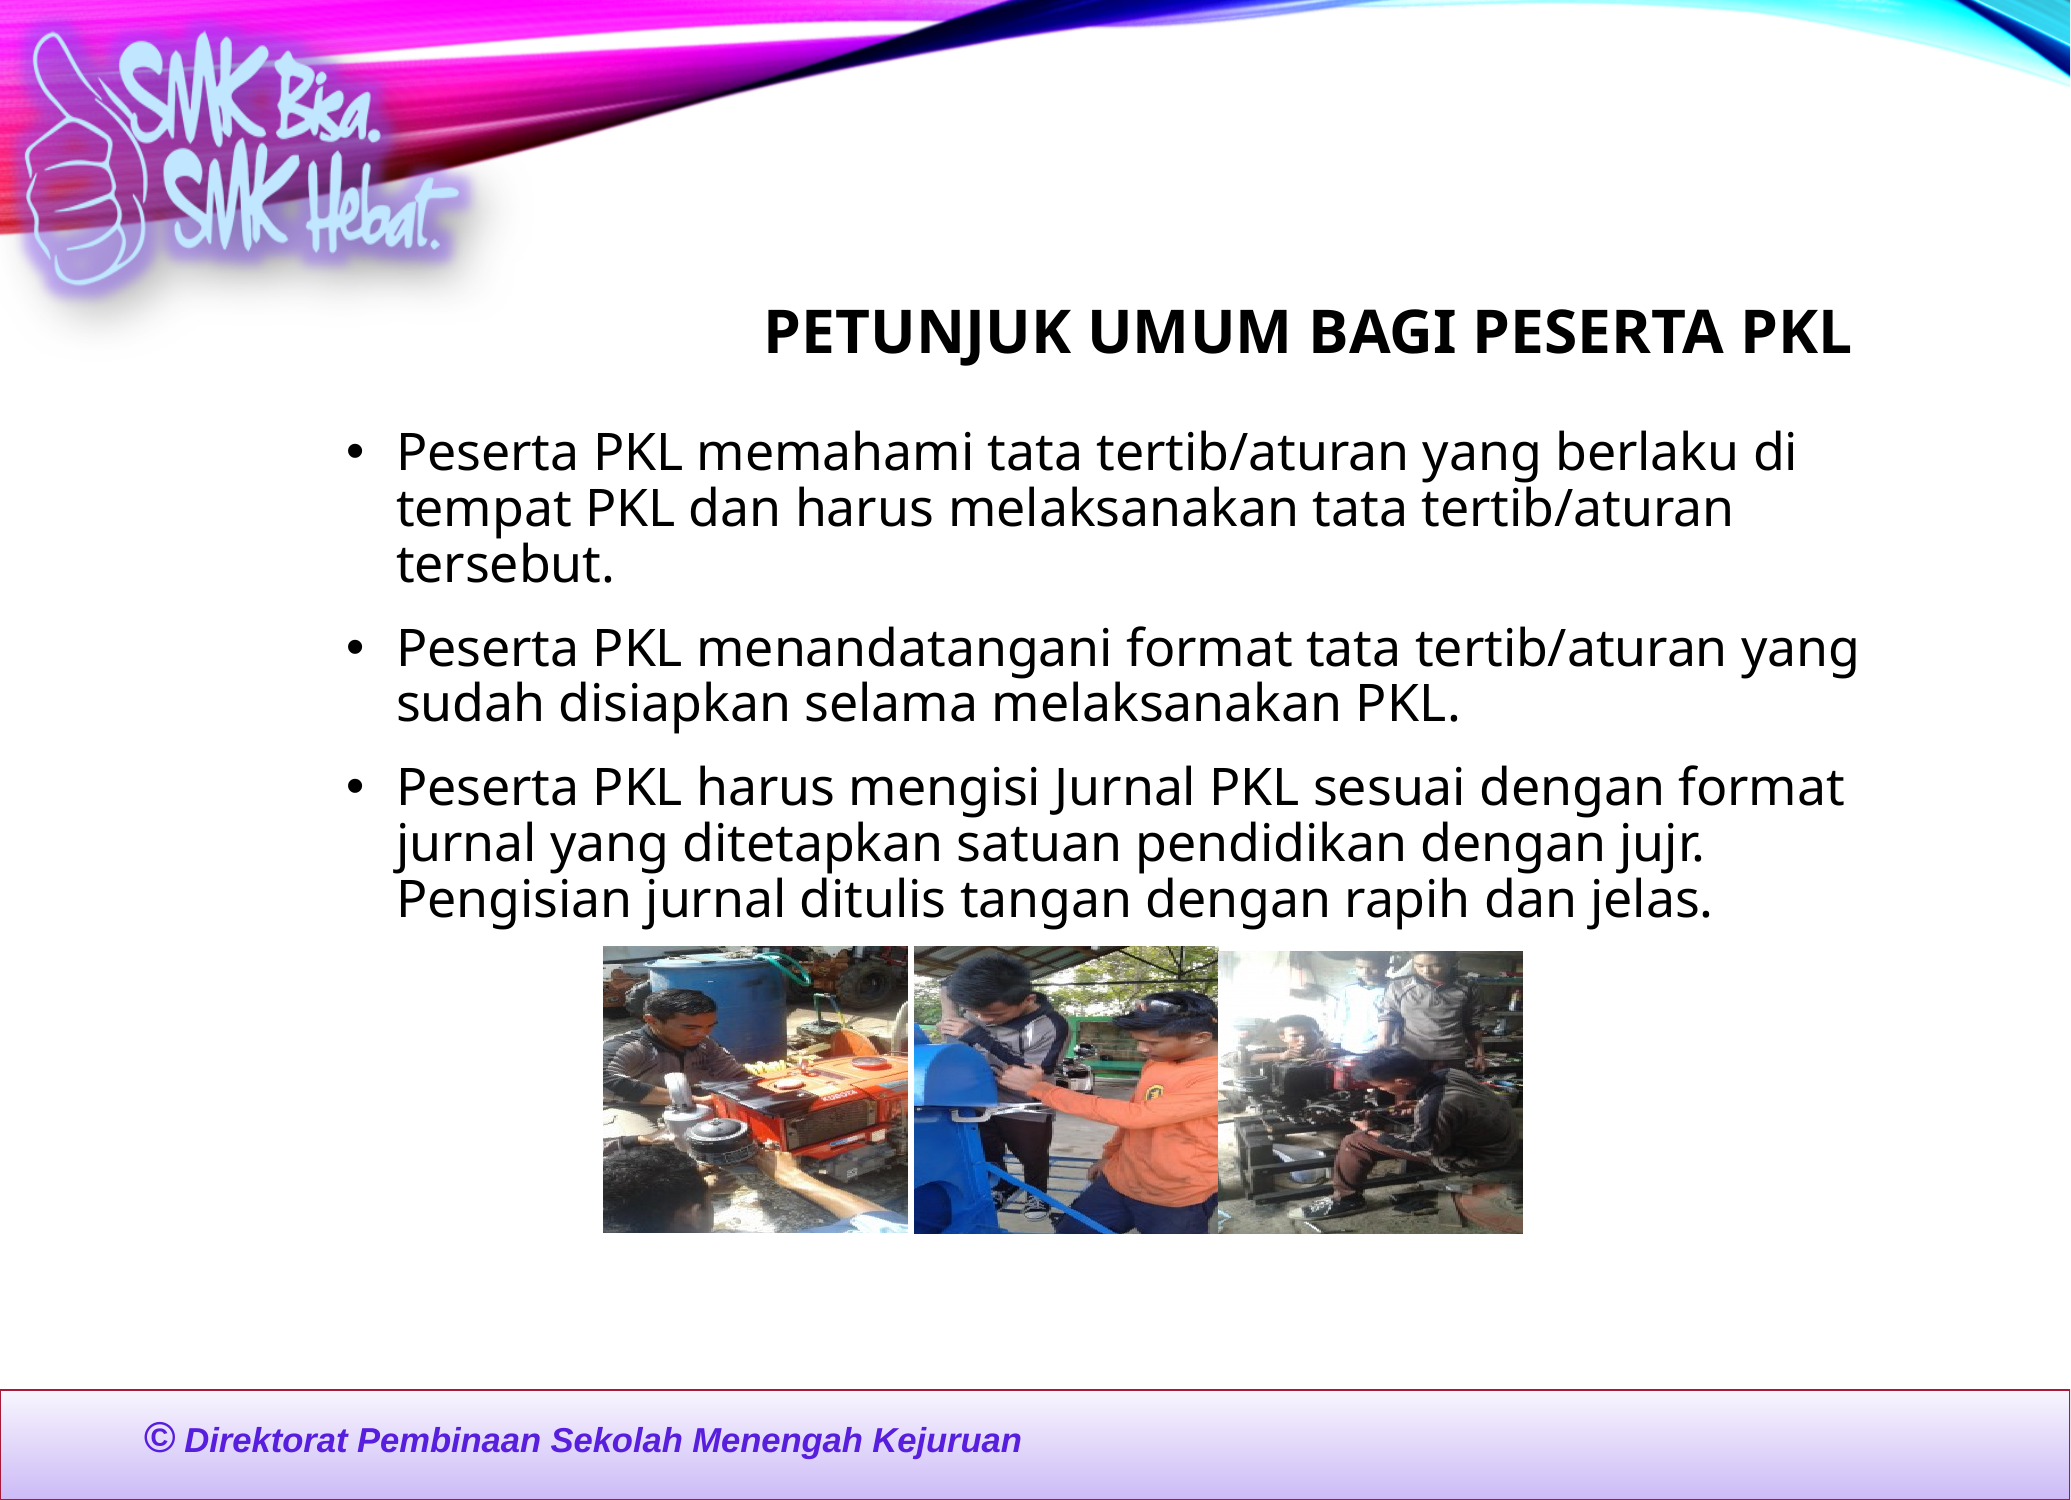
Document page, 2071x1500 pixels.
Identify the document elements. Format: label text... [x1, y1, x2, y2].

list Peserta PKL memahami tata tertib/aturan yang berlaku di tempat PKL dan harus melaksanakan tata tertib/aturan tersebut. Peserta PKL menandatangani format tata tertib/aturan yang sudah disiapkan selama melaksanakan PKL. Peserta PKL harus mengisi Jurnal PKL sesuai dengan format jurnal yang ditetapkan satuan pendidikan dengan jujr. Pengisian jurnal ditulis tangan dengan rapih dan jelas. [331, 418, 1884, 913]
text_box DUDI [8, 13, 18, 23]
title Petunjuk Umum bagi Peserta PKL [484, 284, 1884, 384]
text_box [602, 946, 1524, 1235]
picture [0, 0, 2071, 237]
